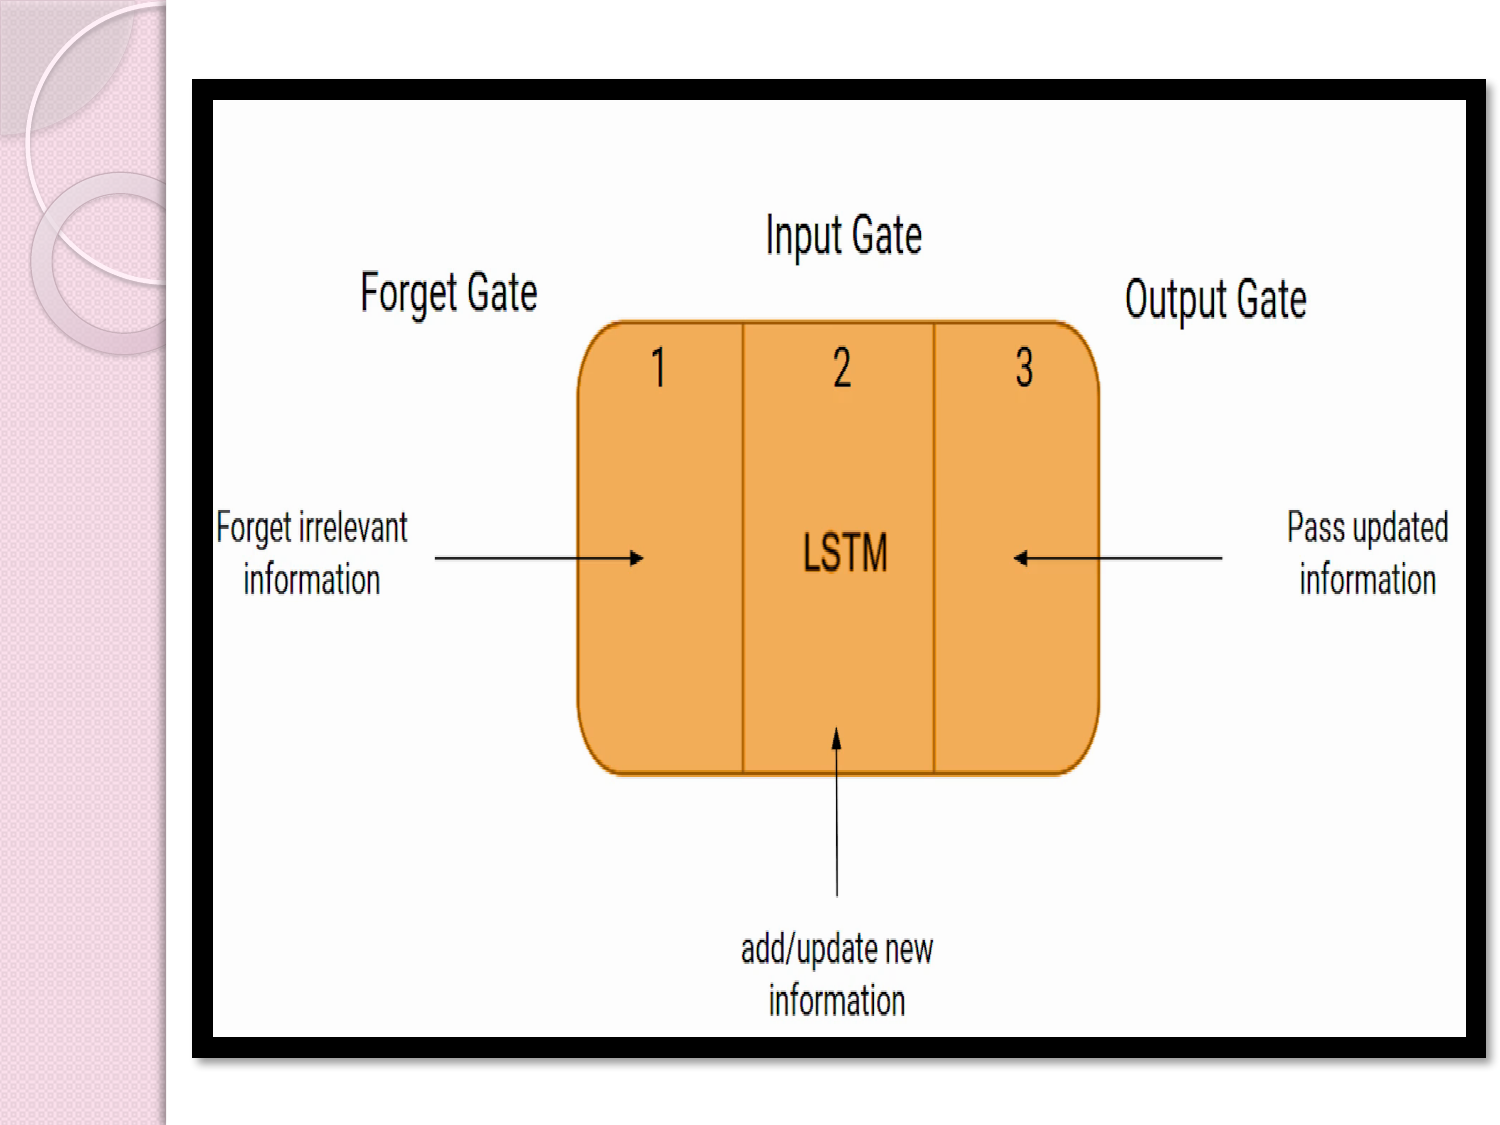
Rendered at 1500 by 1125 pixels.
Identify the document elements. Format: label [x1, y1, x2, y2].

list [212, 99, 1466, 1038]
